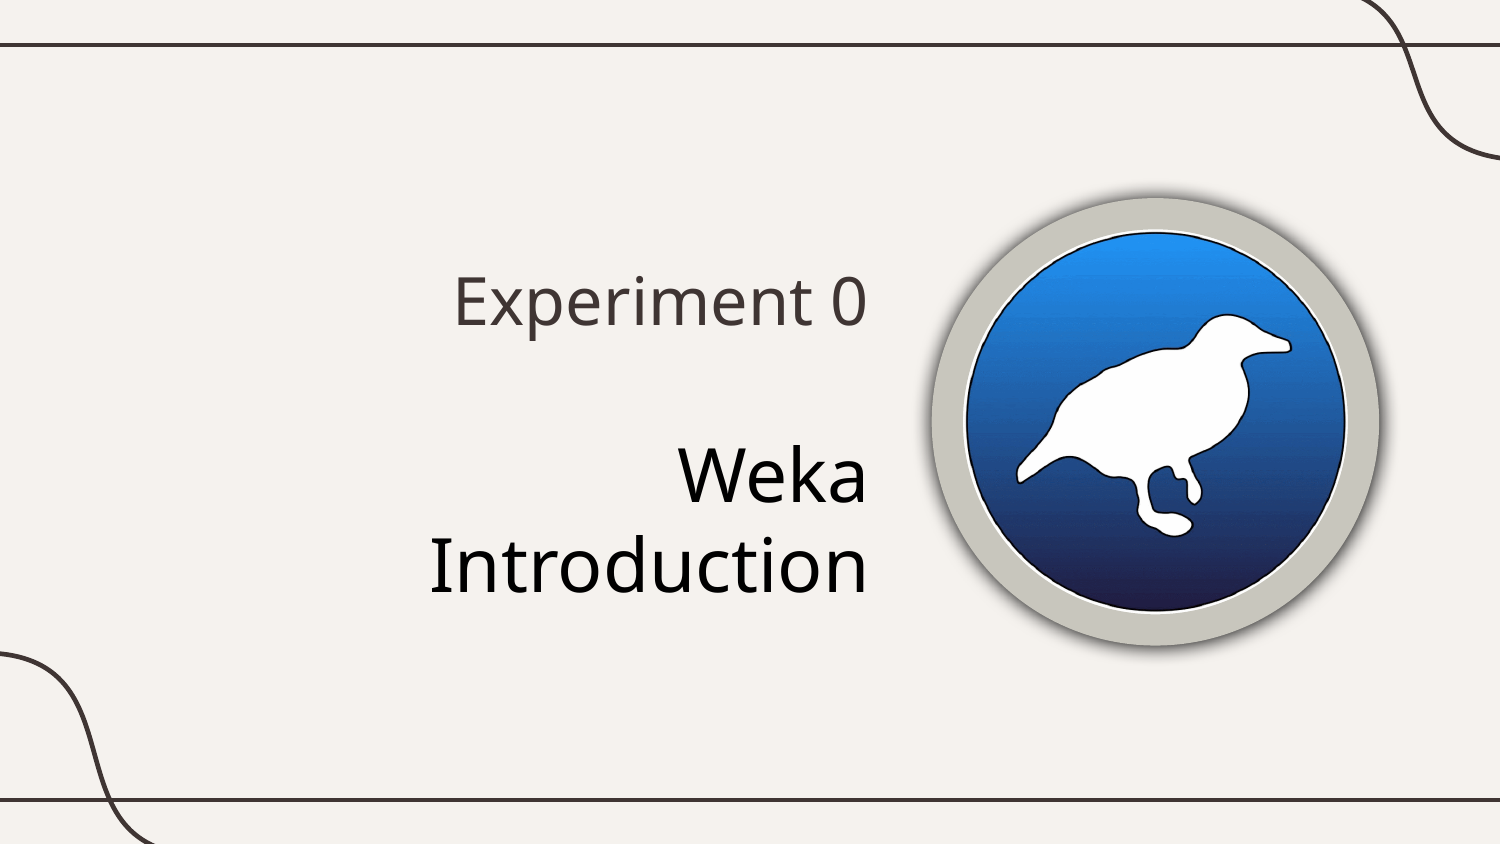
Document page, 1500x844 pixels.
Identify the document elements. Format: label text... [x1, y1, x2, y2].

title Weka Introduction [234, 412, 885, 545]
picture [947, 213, 1364, 631]
title Experiment 0 [397, 243, 885, 404]
